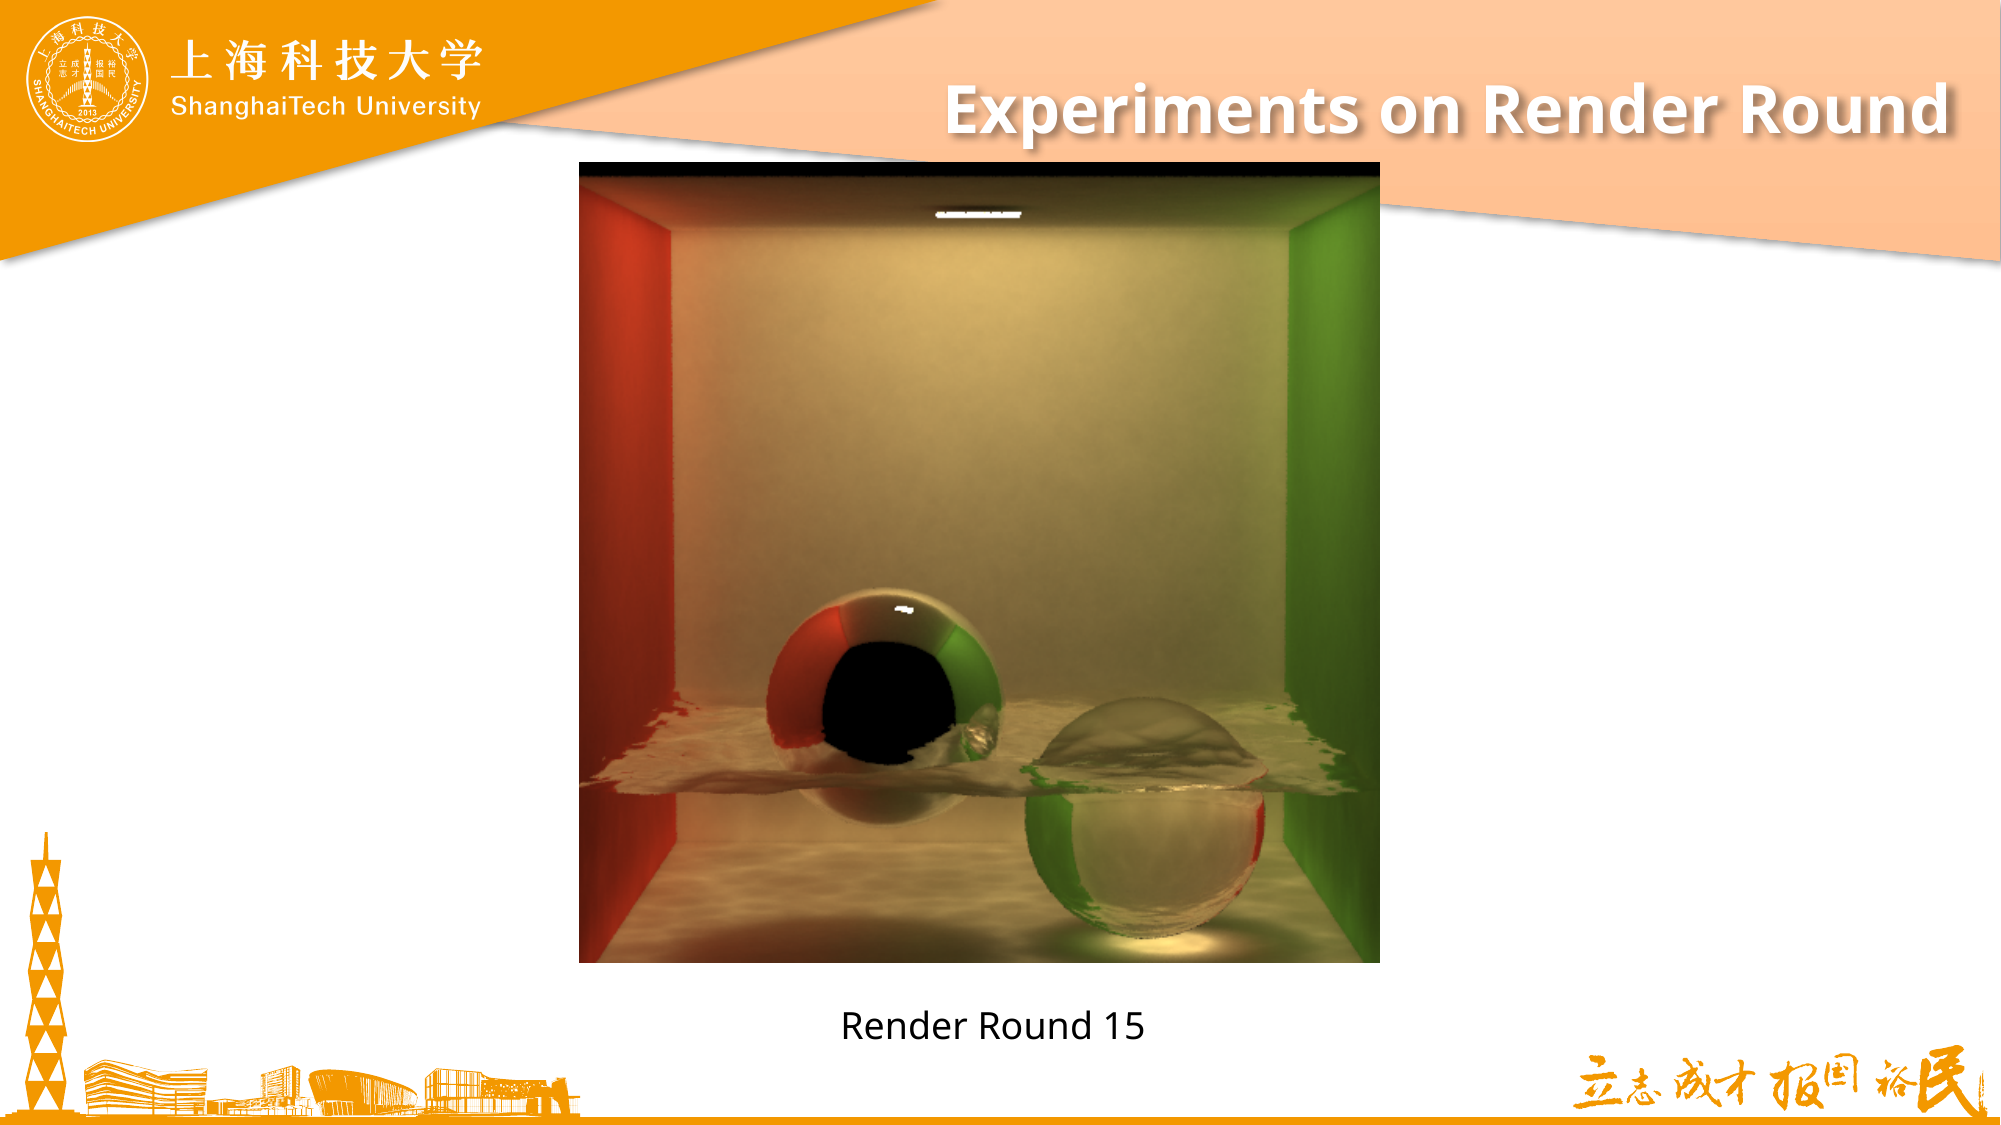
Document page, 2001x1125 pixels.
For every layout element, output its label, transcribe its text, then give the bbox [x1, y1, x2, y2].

picture [579, 162, 1380, 963]
title Experiments on Render Round [242, 3, 1968, 221]
text_box Render Round 15 [606, 994, 1380, 1055]
